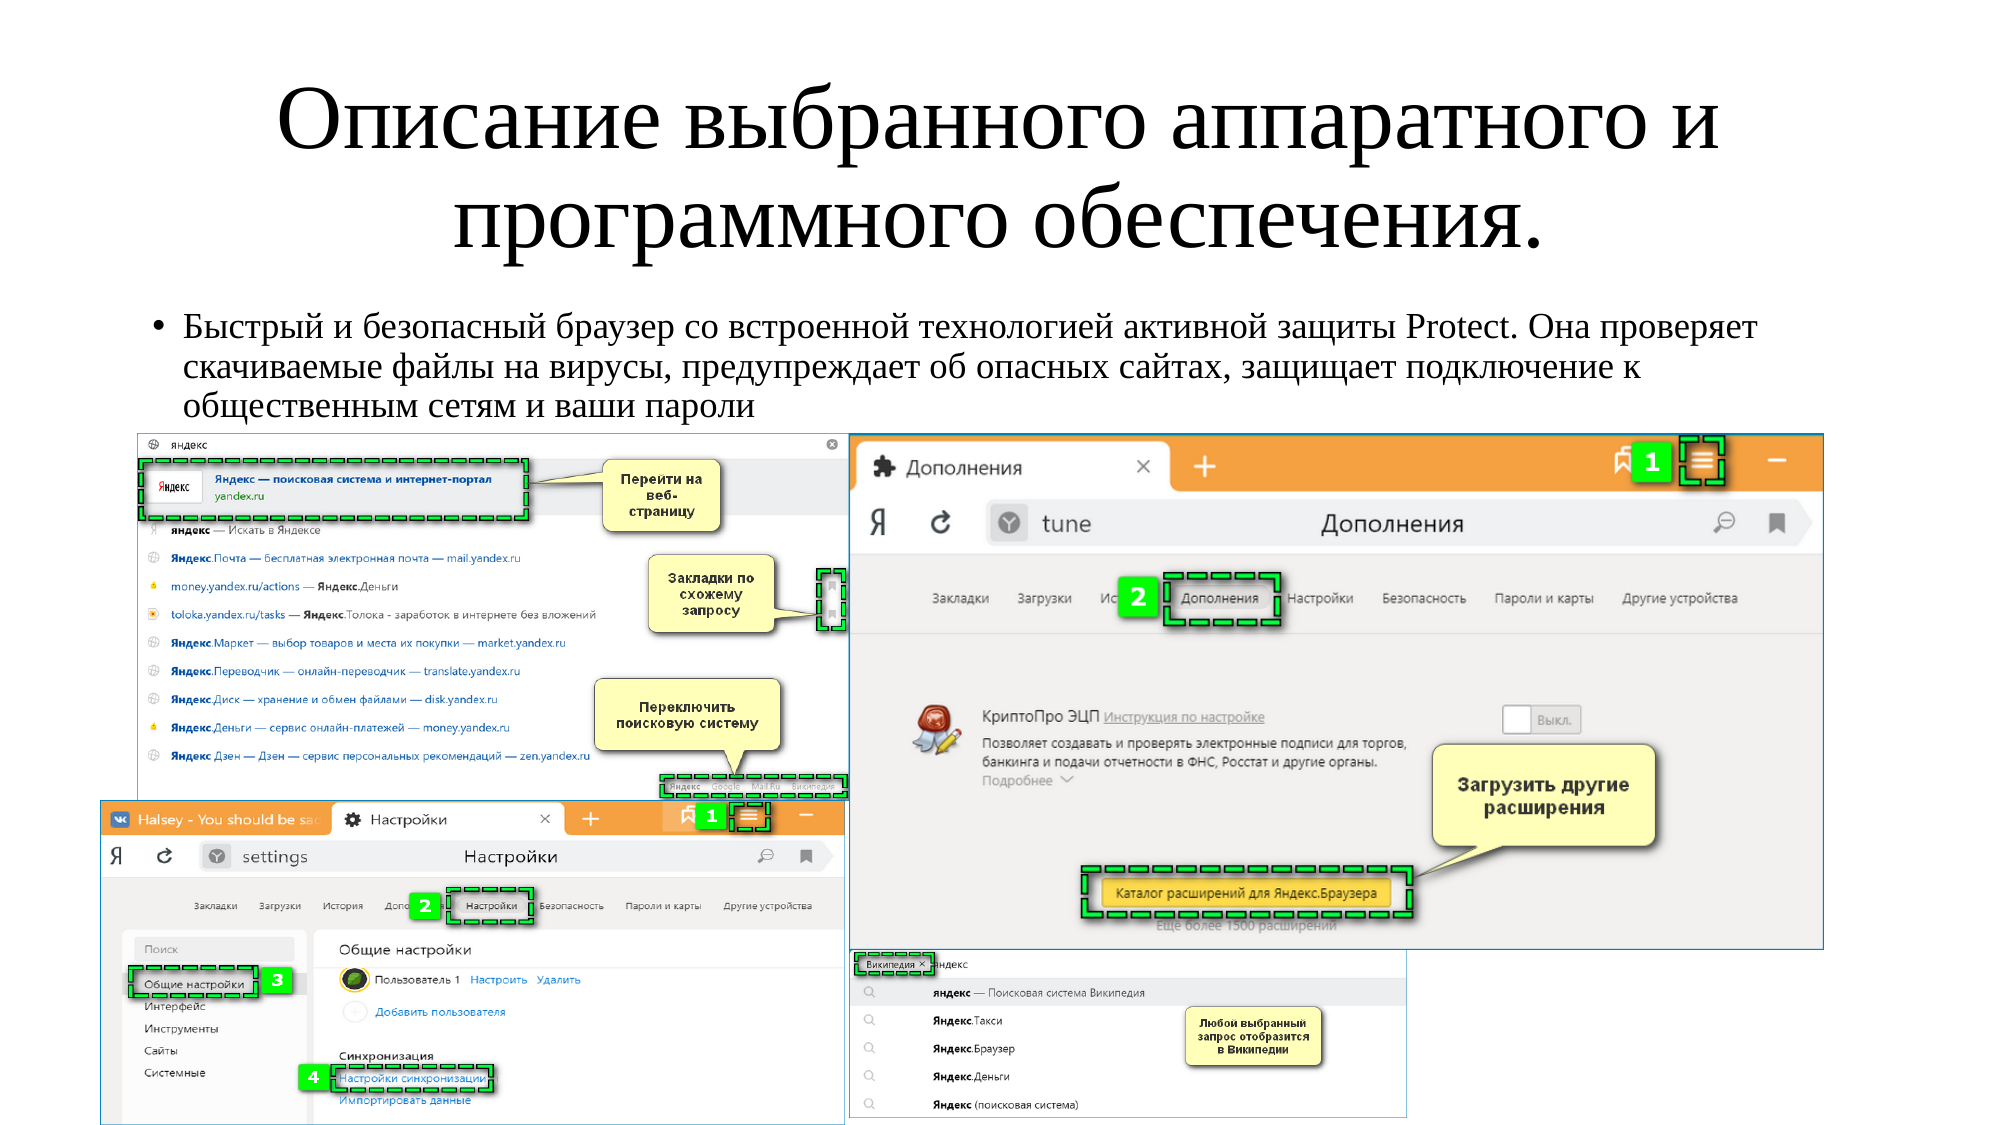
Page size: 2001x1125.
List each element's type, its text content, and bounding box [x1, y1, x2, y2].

title Описание выбранного аппаратного и программного обеспечения. [137, 59, 1863, 278]
list Быстрый и безопасный браузер со встроенной технологией активной защиты Protect. Она проверяет скачиваемые файлы на вирусы, предупреждает об опасных сайтах, защищает подключение к общественным сетям и ваши пароли [137, 299, 1828, 434]
picture [851, 436, 1822, 948]
picture [848, 951, 1407, 1118]
picture [102, 802, 845, 1125]
picture [137, 433, 848, 801]
